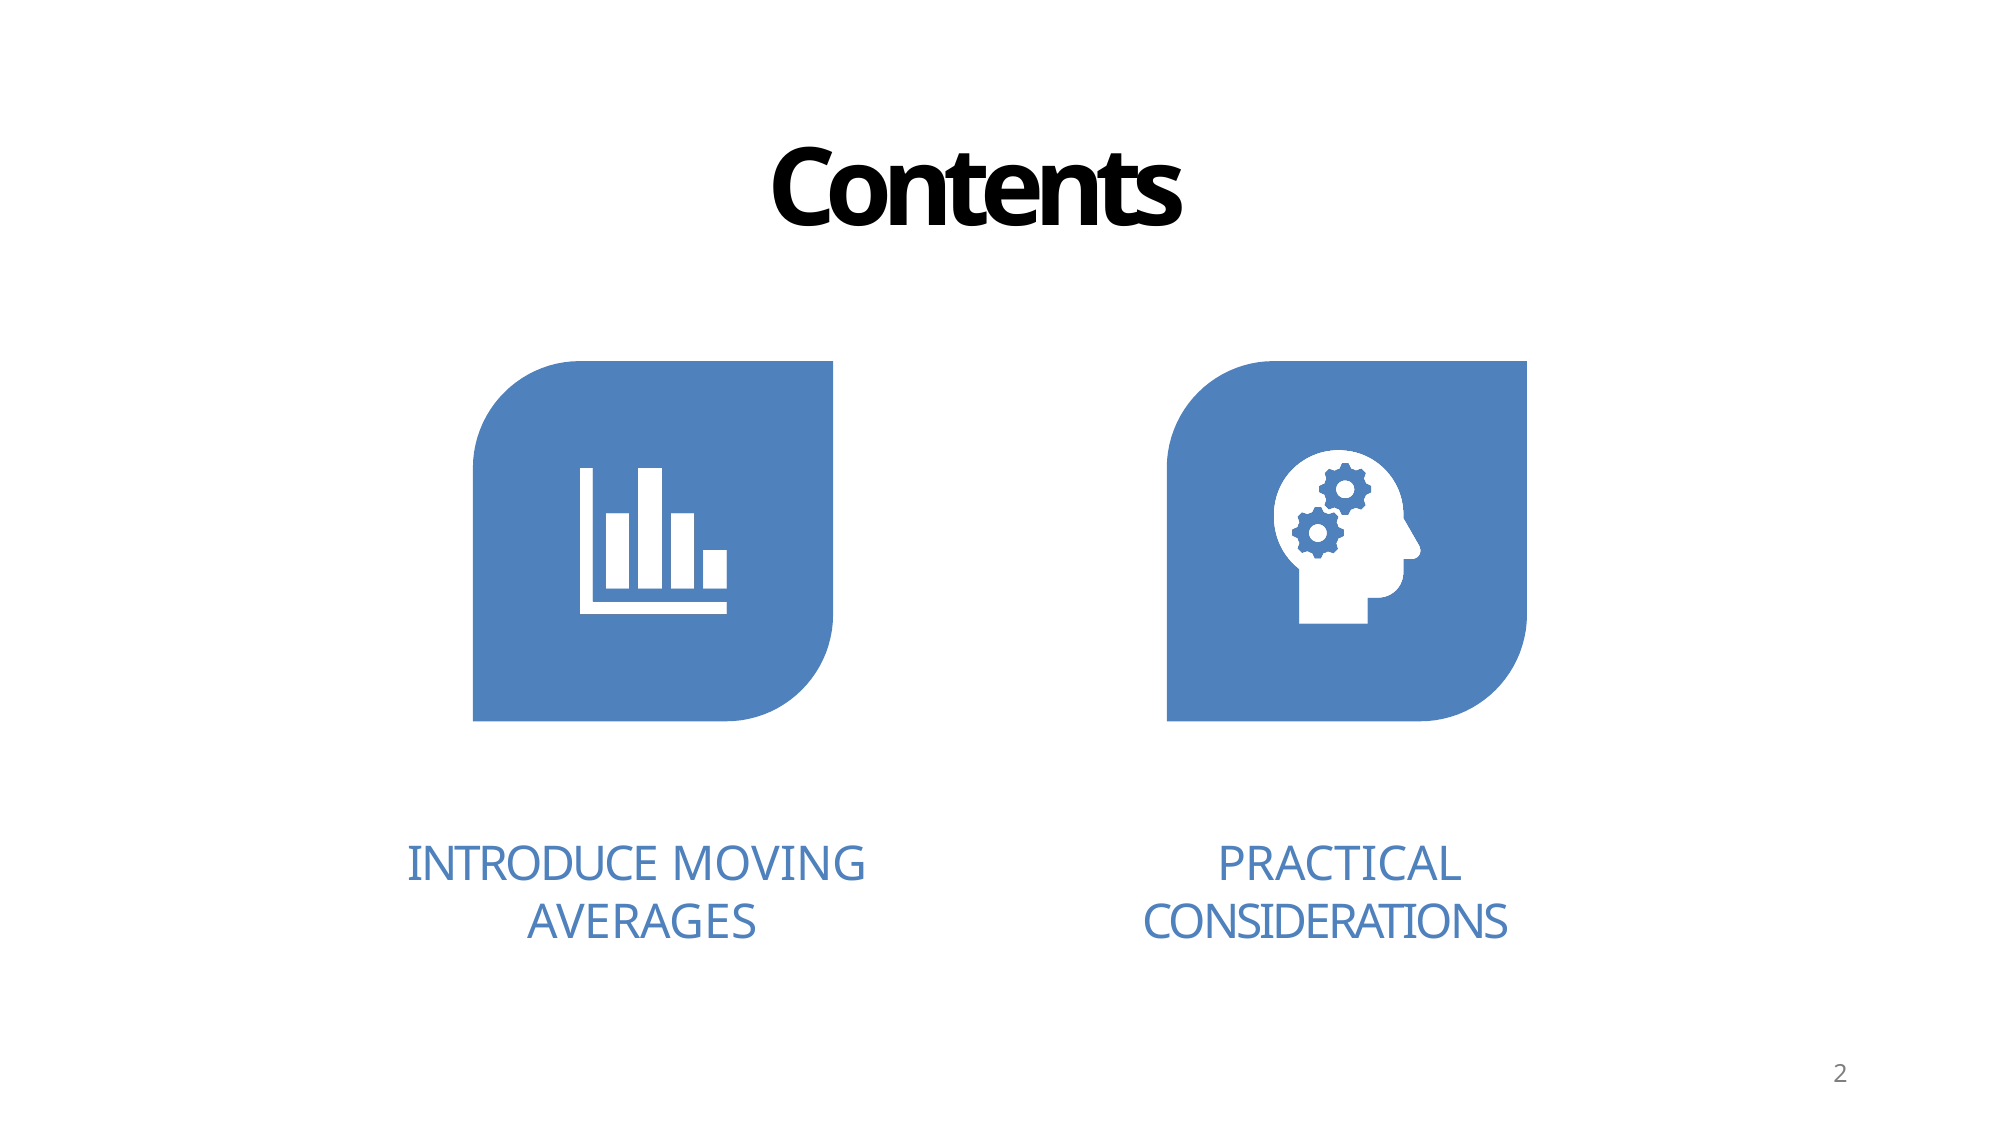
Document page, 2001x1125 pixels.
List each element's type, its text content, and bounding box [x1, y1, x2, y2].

title Contents [765, 115, 1236, 306]
text_box 2 [1827, 1055, 1856, 1088]
text_box INTRODUCE MOVING AVERAGES [406, 831, 900, 949]
text_box PRACTICAL CONSIDERATIONS [1140, 831, 1554, 949]
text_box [472, 360, 834, 722]
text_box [1166, 360, 1528, 722]
